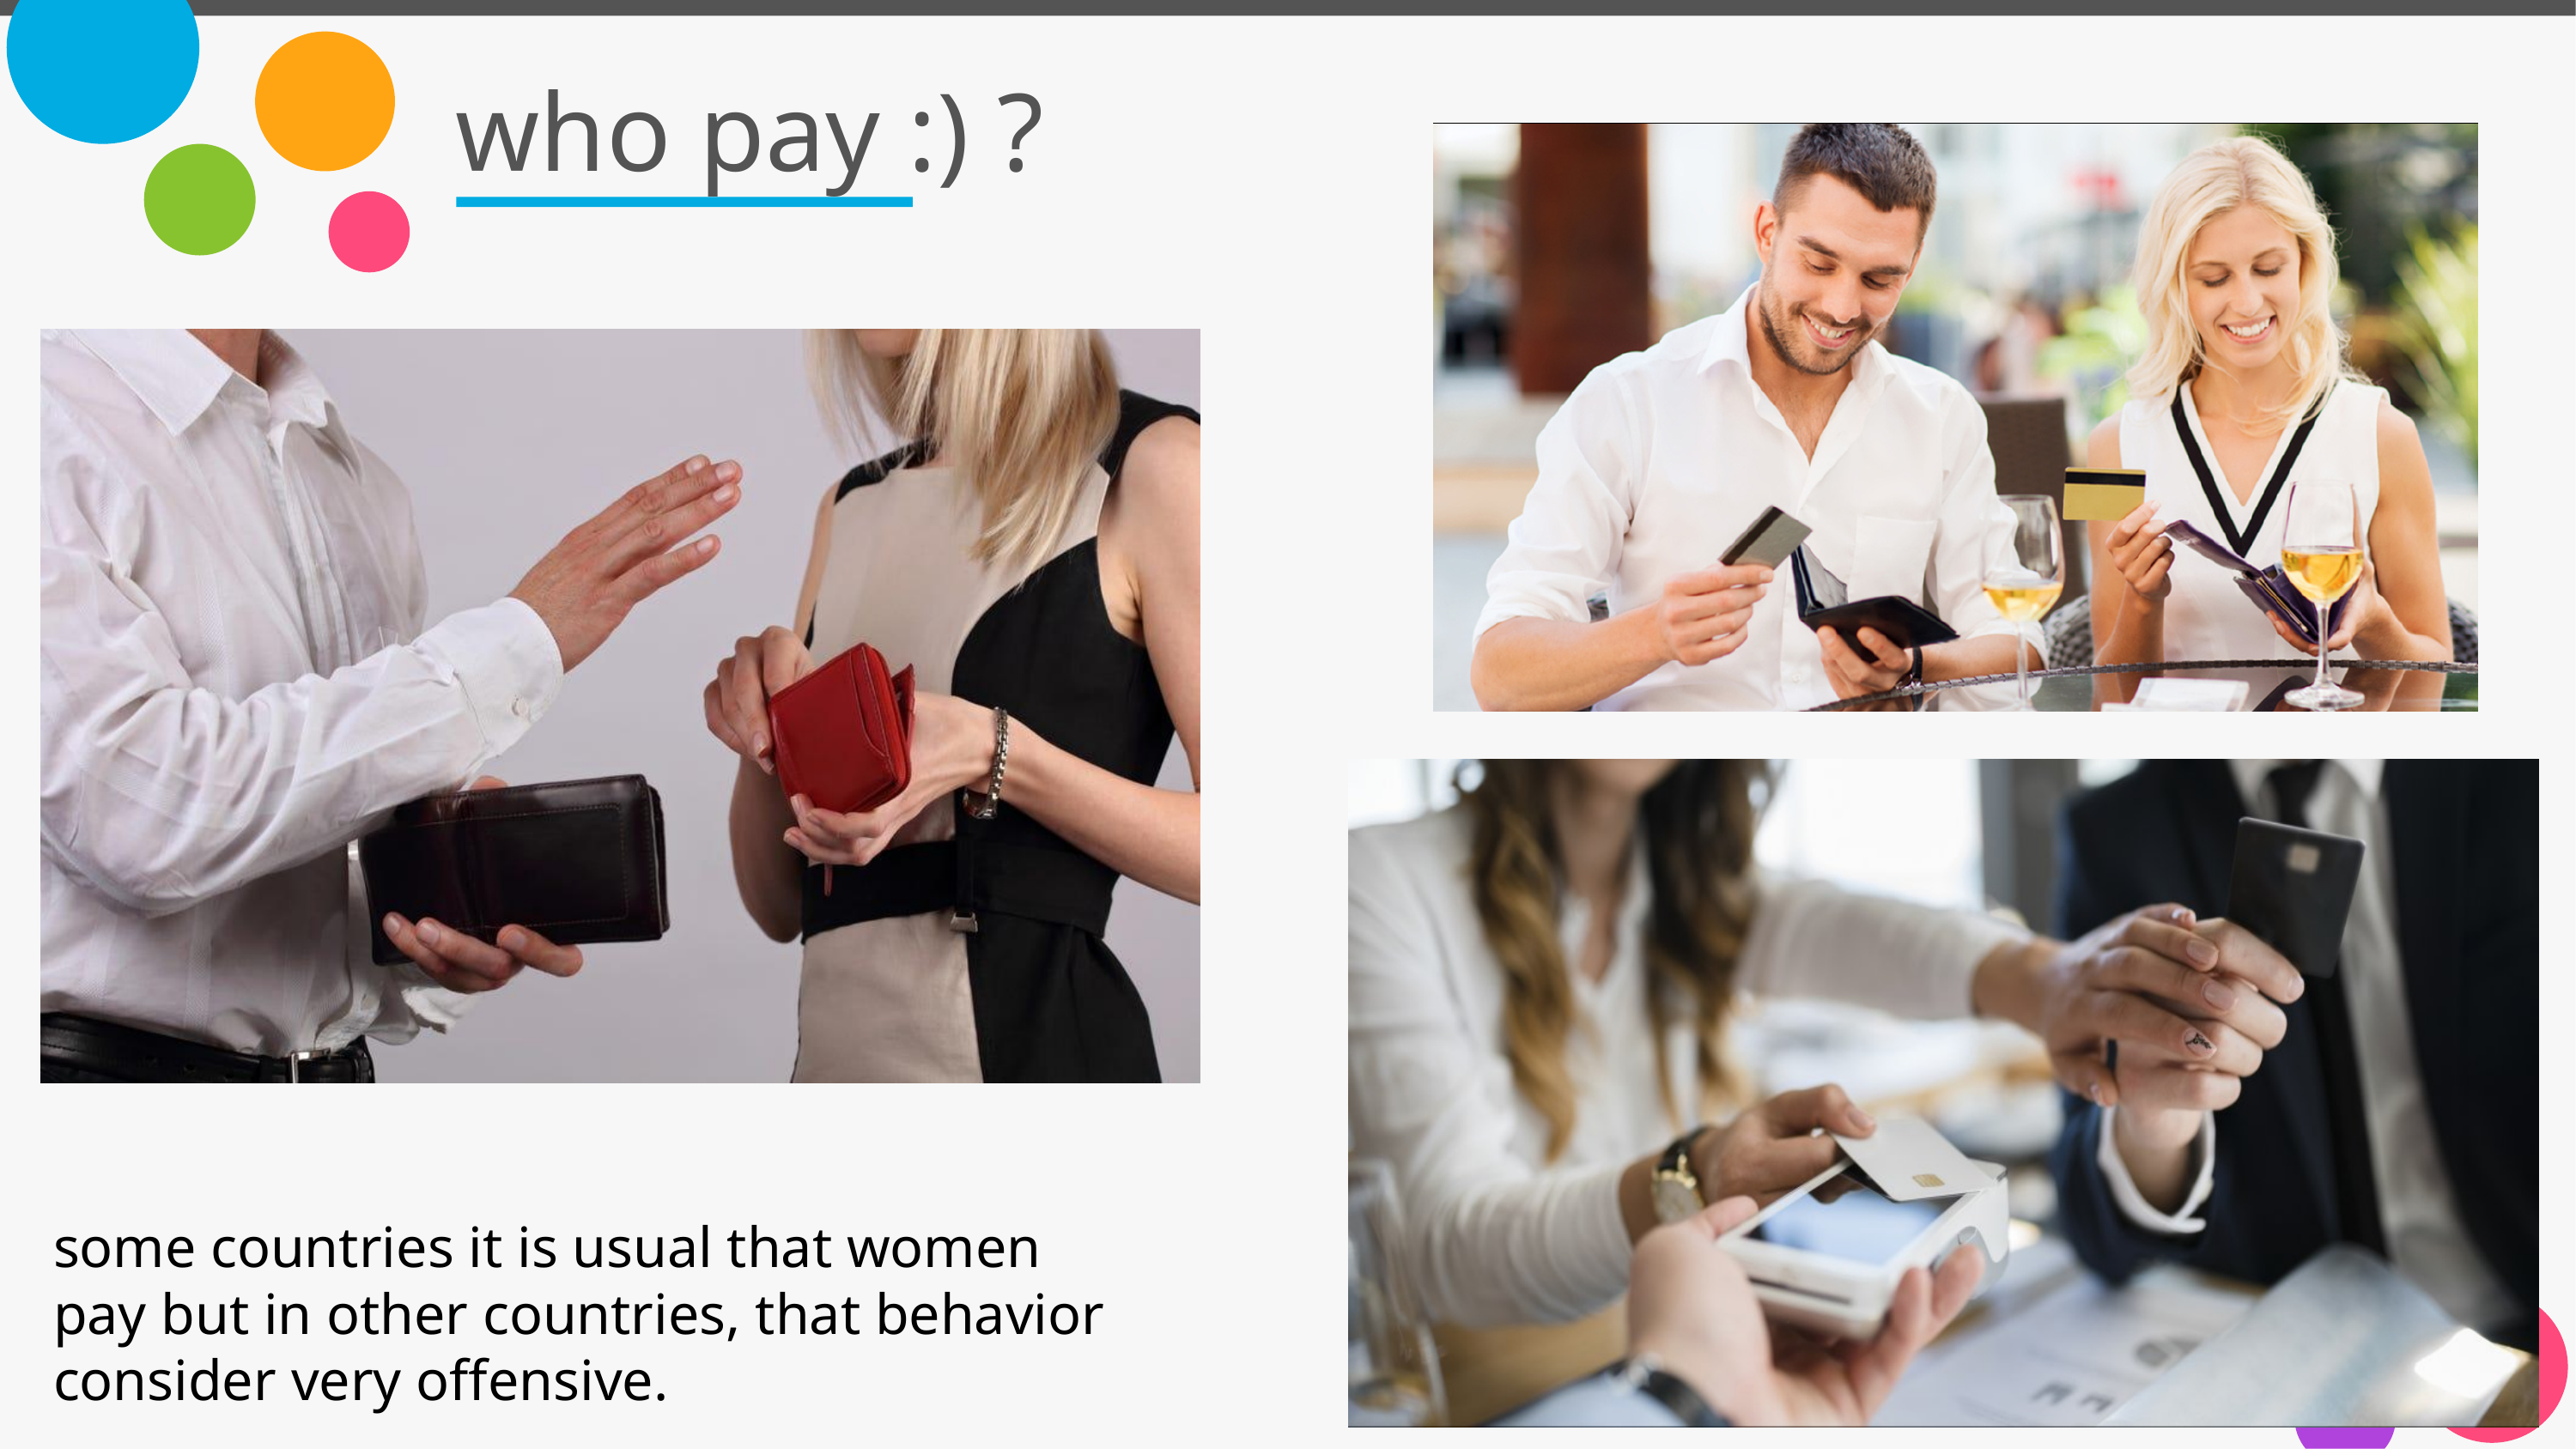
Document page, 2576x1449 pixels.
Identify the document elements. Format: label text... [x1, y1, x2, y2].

picture [1348, 758, 2540, 1428]
title who pay :) ? [433, 43, 2454, 214]
text_box some countries it is usual that women pay but in other countries, that behavior consider very offensive. [40, 1199, 1162, 1425]
picture [39, 329, 1200, 1083]
picture [1432, 122, 2479, 712]
